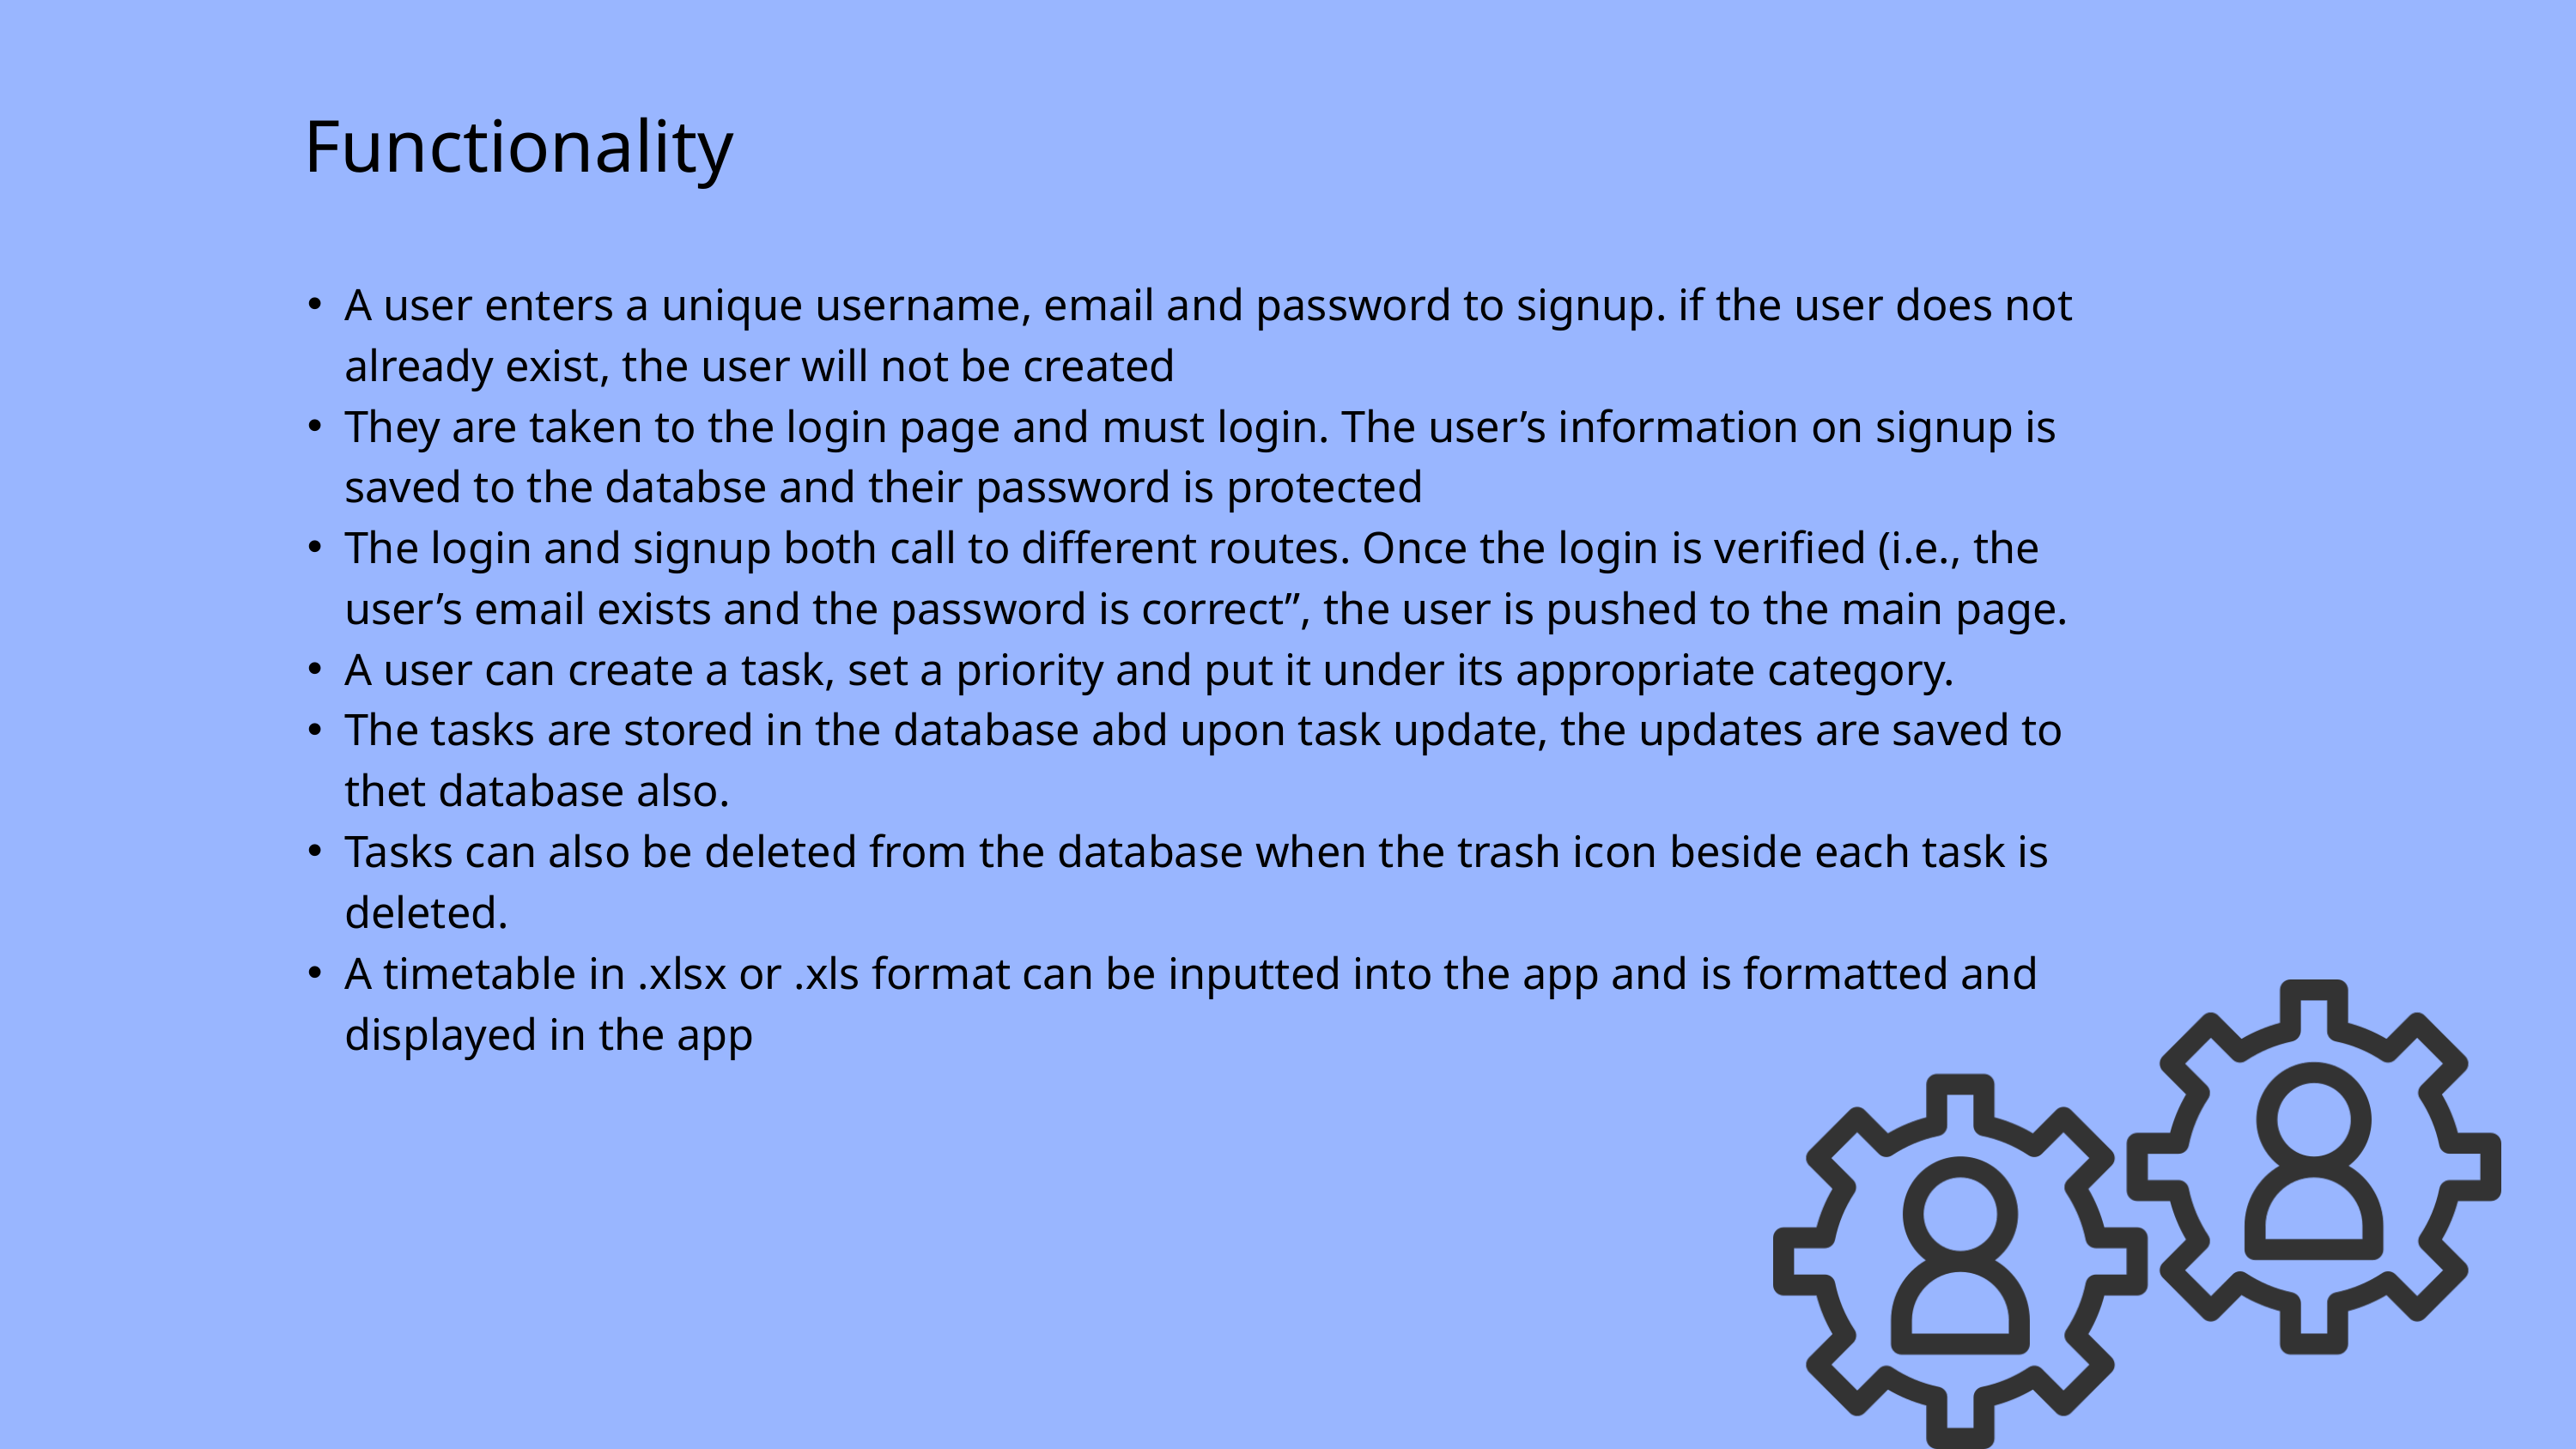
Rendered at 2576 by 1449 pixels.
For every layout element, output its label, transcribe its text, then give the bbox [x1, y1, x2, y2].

text_box Functionality [275, 86, 763, 187]
text_box [1773, 979, 2501, 1449]
text_box A user enters a unique username, email and password to signup. if the user does not already exist, the user will not be created They are taken to the login page and must login. The user’s information on signup is saved to the databse and their password is protected The login and signup both call to different routes. Once the login is verified (i.e., the user’s email exists and the password is correct”, the user is pushed to the main page. A user can create a task, set a priority and put it under its appropriate category. The tasks are stored in the database abd upon task update, the updates are saved to thet database also. Tasks can also be deleted from the database when the trash icon beside each task is deleted. A timetable in .xlsx or .xls format can be inputted into the app and is formatted and displayed in the app [270, 268, 2085, 1059]
